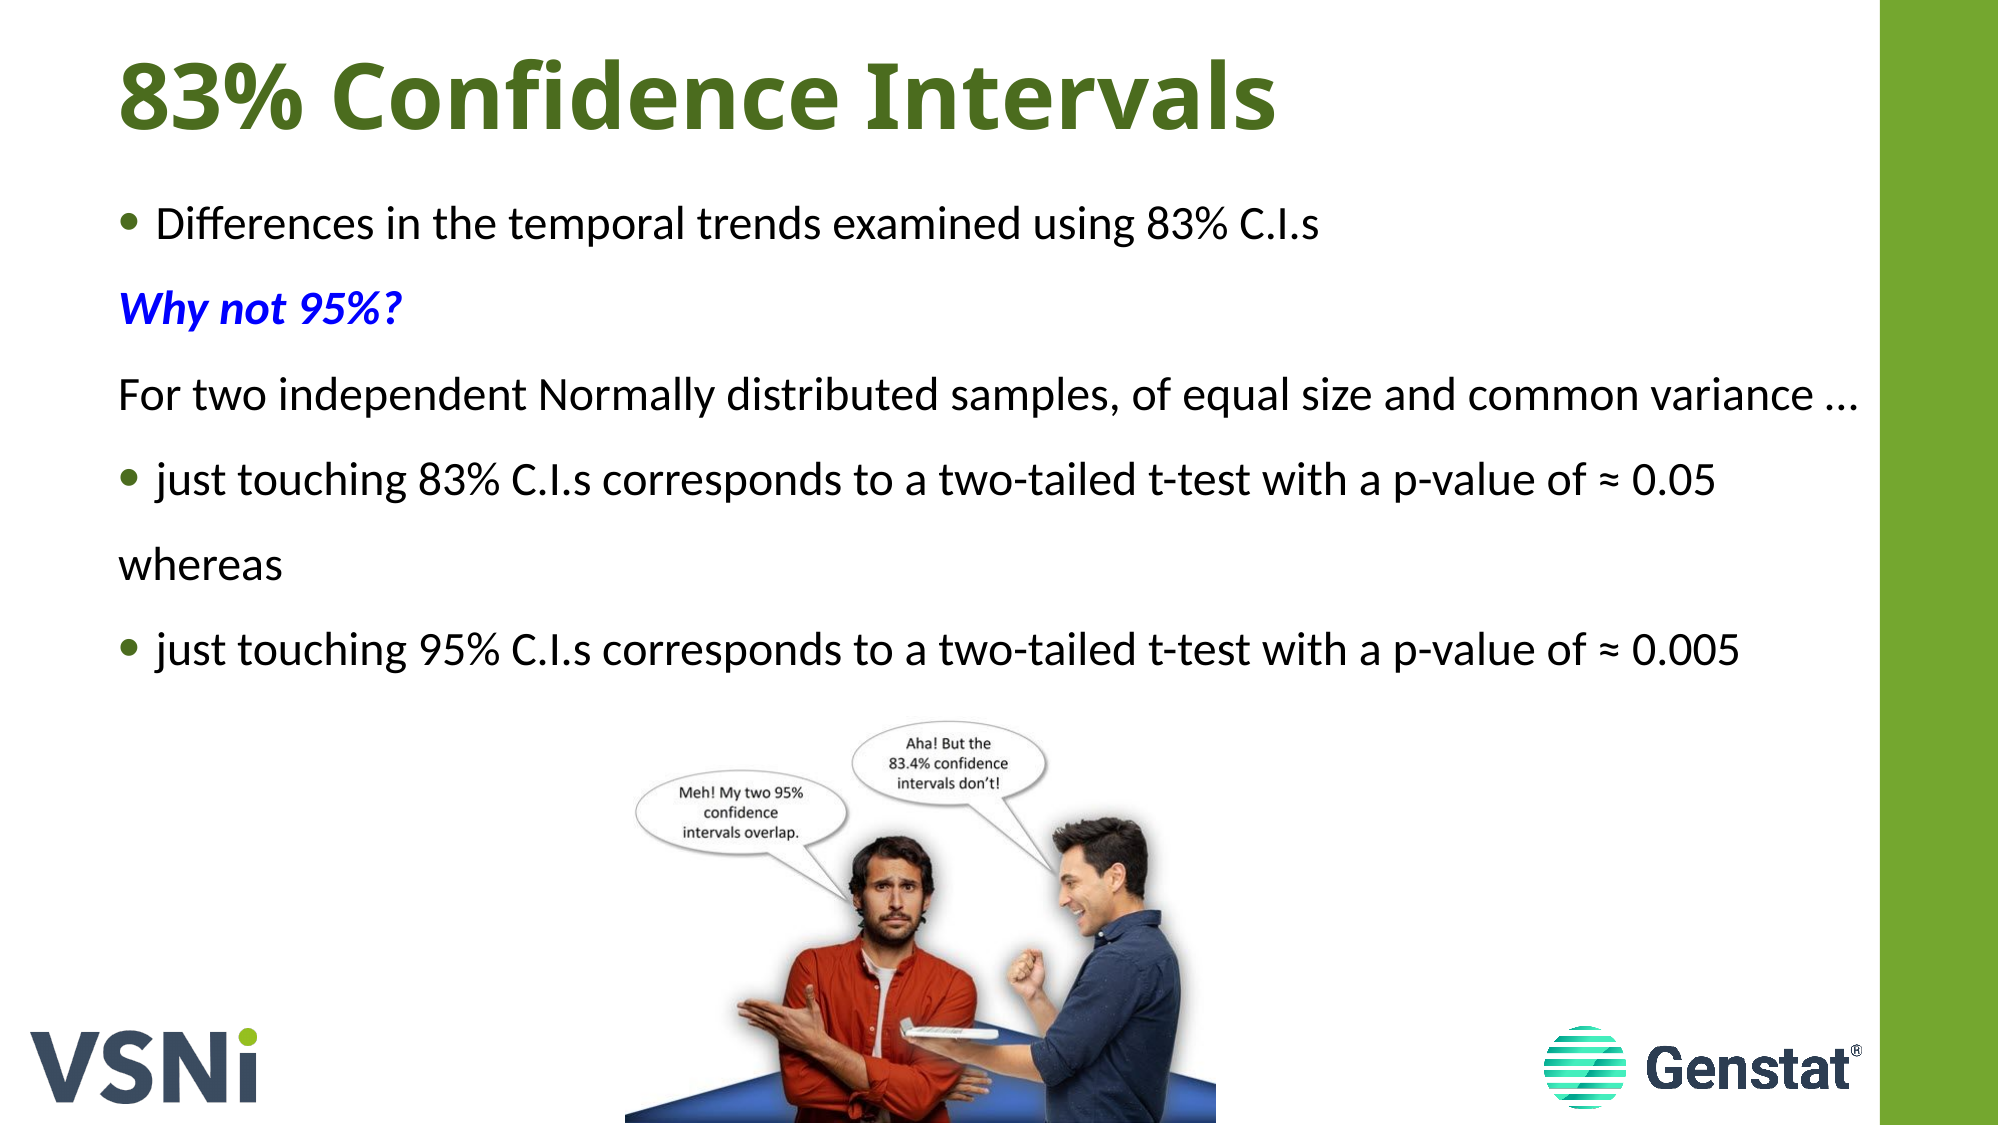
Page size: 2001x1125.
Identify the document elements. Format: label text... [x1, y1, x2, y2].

title 83% Confidence Intervals [103, 22, 1829, 177]
picture [30, 1028, 103, 1104]
picture [1544, 1026, 1862, 1109]
picture [625, 692, 1216, 1123]
list Differences in the temporal trends examined using 83% C.I.s Why not 95%? For two independent Normally distributed samples, of equal size and common variance … just touching 83% C.I.s corresponds to a two-tailed t-test with a p-value of ≈ 0.05 whereas just touching 95% C.I.s corresponds to a two-tailed t-test with a p-value of ≈ 0.005 [103, 190, 1949, 1125]
